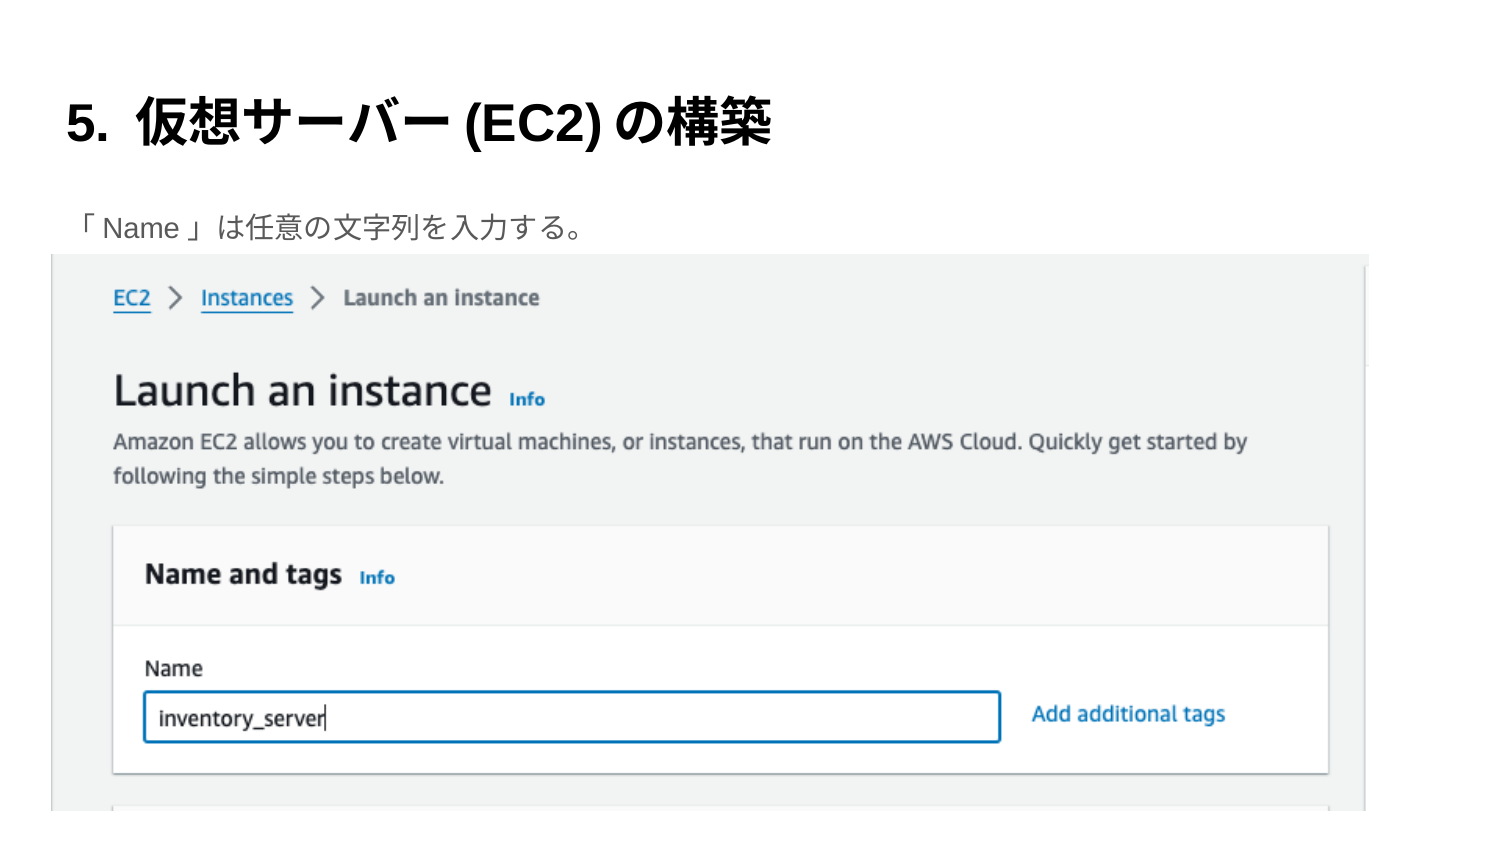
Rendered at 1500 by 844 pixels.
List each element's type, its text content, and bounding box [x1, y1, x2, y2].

picture [50, 254, 1369, 812]
list 「Name」は任意の文字列を入力する。 [51, 189, 1449, 750]
title 5. 仮想サーバー(EC2)の構築 [51, 72, 1449, 167]
